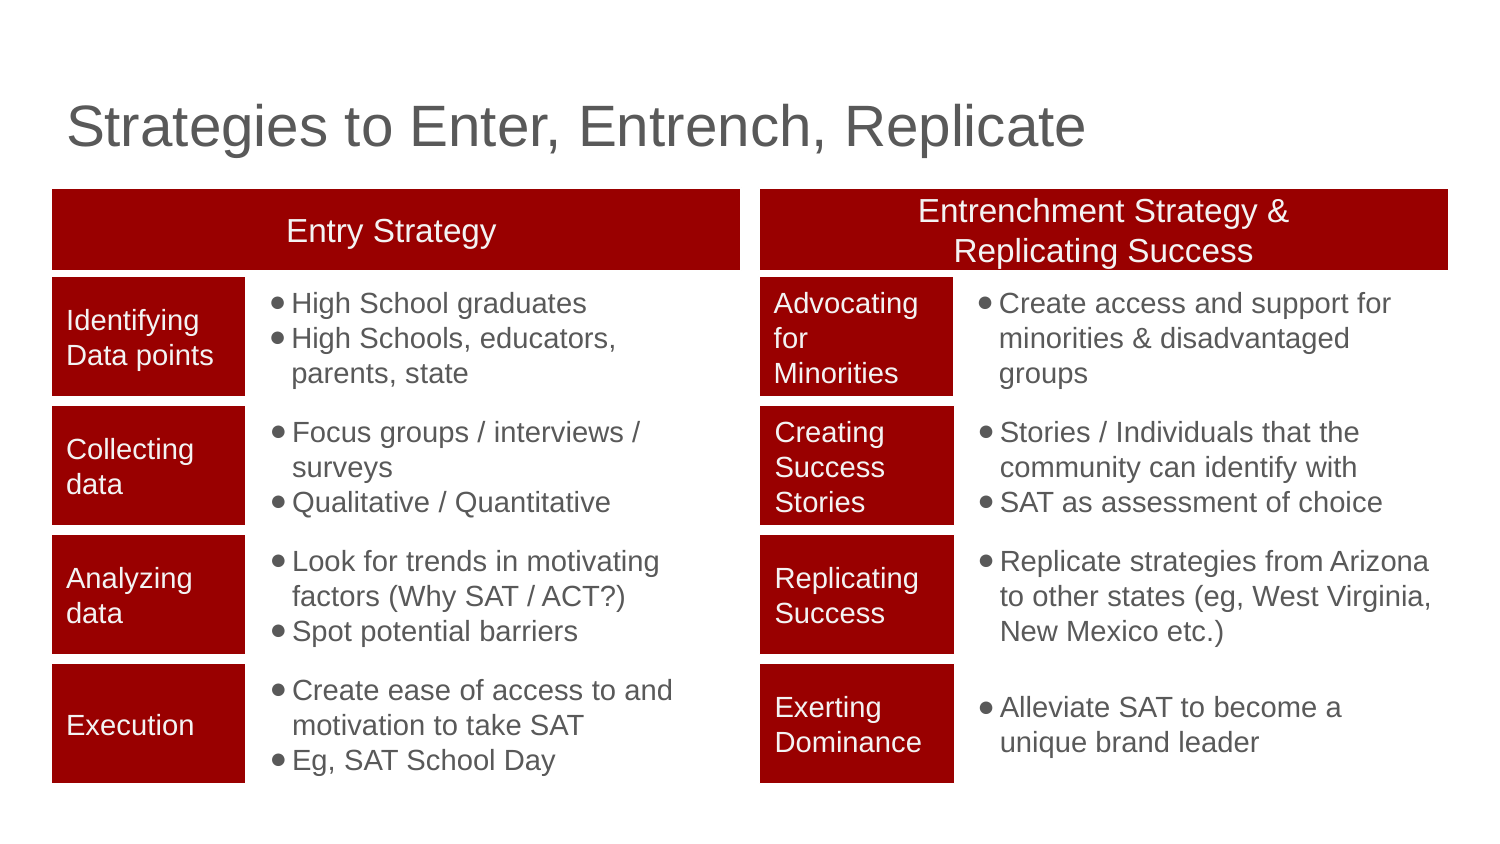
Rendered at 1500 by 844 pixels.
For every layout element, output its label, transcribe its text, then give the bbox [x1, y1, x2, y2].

text_box Collecting data [51, 405, 247, 526]
text_box Exerting Dominance [759, 663, 955, 784]
text_box Analyzing data [51, 534, 247, 655]
text_box Entrenchment Strategy & Replicating Success [758, 187, 1449, 271]
text_box Replicating Success [759, 534, 955, 655]
title Strategies to Enter, Entrench, Replicate [51, 72, 1449, 167]
text_box Look for trends in motivating factors (Why SAT / ACT?) Spot potential barriers [254, 534, 739, 655]
text_box Creating Success Stories [759, 405, 955, 526]
text_box Create ease of access to and motivation to take SAT Eg, SAT School Day [254, 663, 739, 784]
text_box Execution [51, 663, 247, 784]
text_box Create access and support for minorities & disadvantaged groups [961, 276, 1448, 397]
text_box Focus groups / interviews / surveys Qualitative / Quantitative [254, 405, 739, 526]
text_box Stories / Individuals that the community can identify with SAT as assessment of choice [962, 405, 1448, 526]
text_box Identifying Data points [51, 276, 247, 397]
text_box Entry Strategy [51, 187, 742, 271]
text_box Advocating for Minorities [758, 276, 954, 397]
text_box Alleviate SAT to become a unique brand leader [962, 663, 1448, 784]
text_box Replicate strategies from Arizona to other states (eg, West Virginia, New Mexico etc.) [962, 534, 1448, 655]
text_box High School graduates High Schools, educators, parents, state [253, 276, 740, 397]
